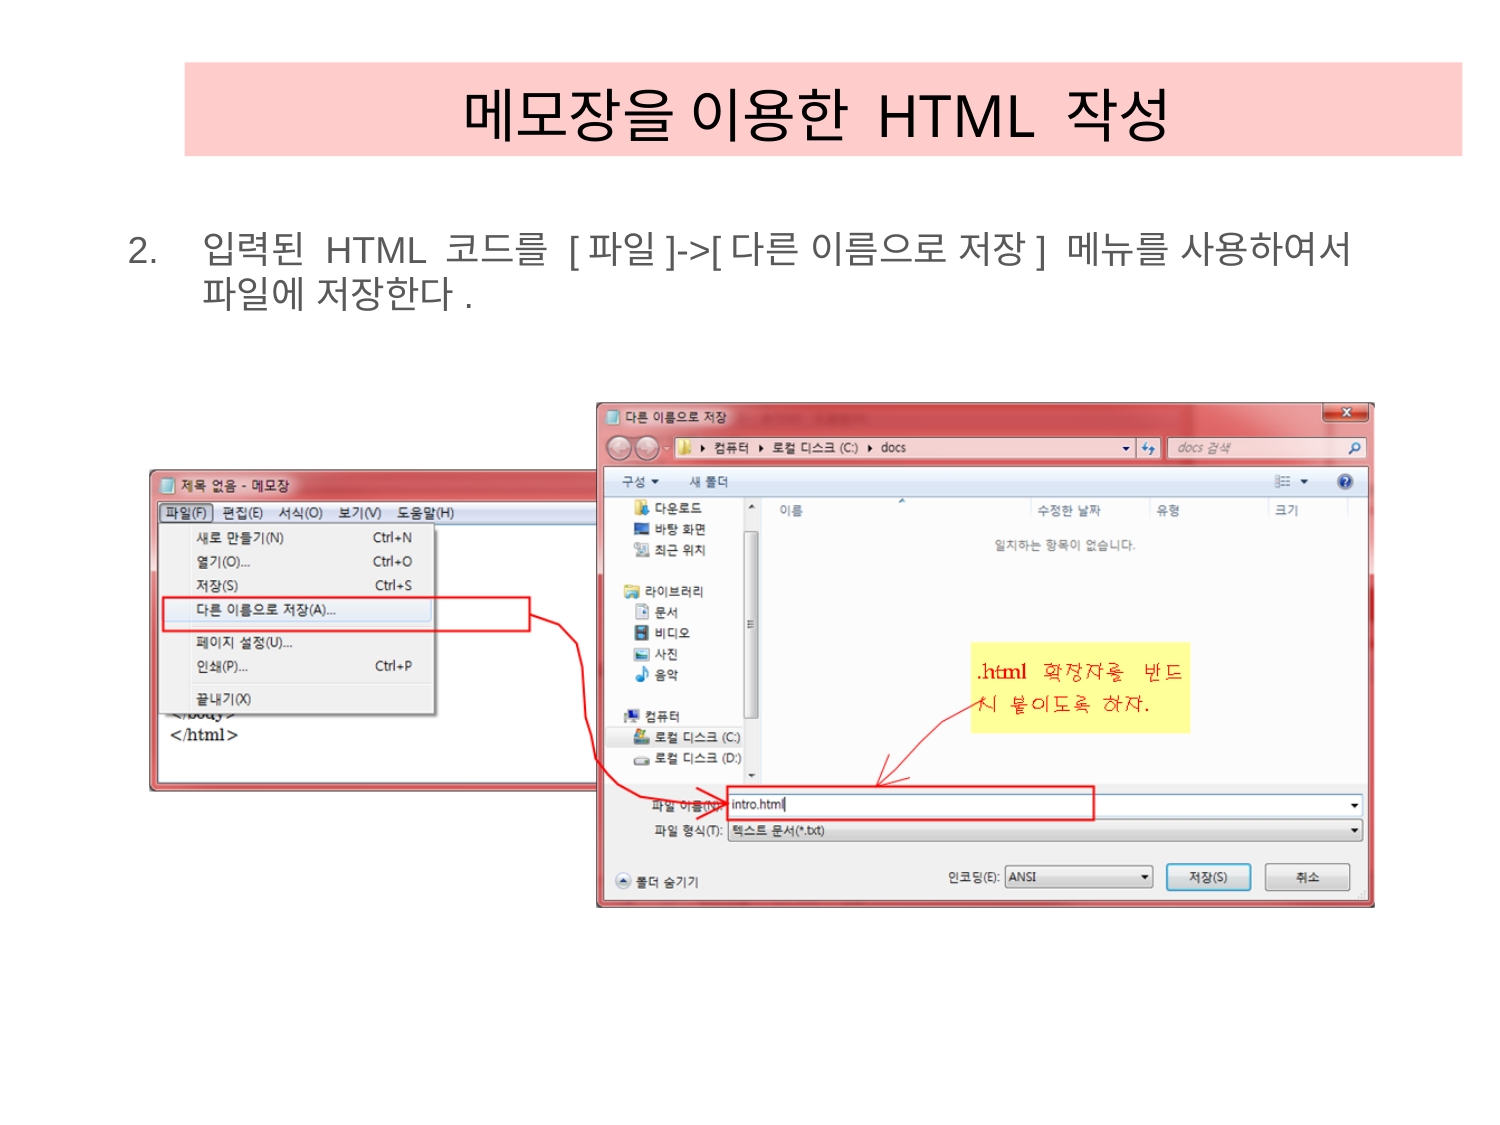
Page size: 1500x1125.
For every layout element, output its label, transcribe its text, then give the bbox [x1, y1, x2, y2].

list 입력된 HTML 코드를 [파일]->[다른 이름으로 저장] 메뉴를 사용하여서 파일에 저장한다. [112, 218, 1460, 900]
title 메모장을 이용한 HTML 작성 [184, 62, 1463, 157]
picture [137, 390, 1387, 918]
